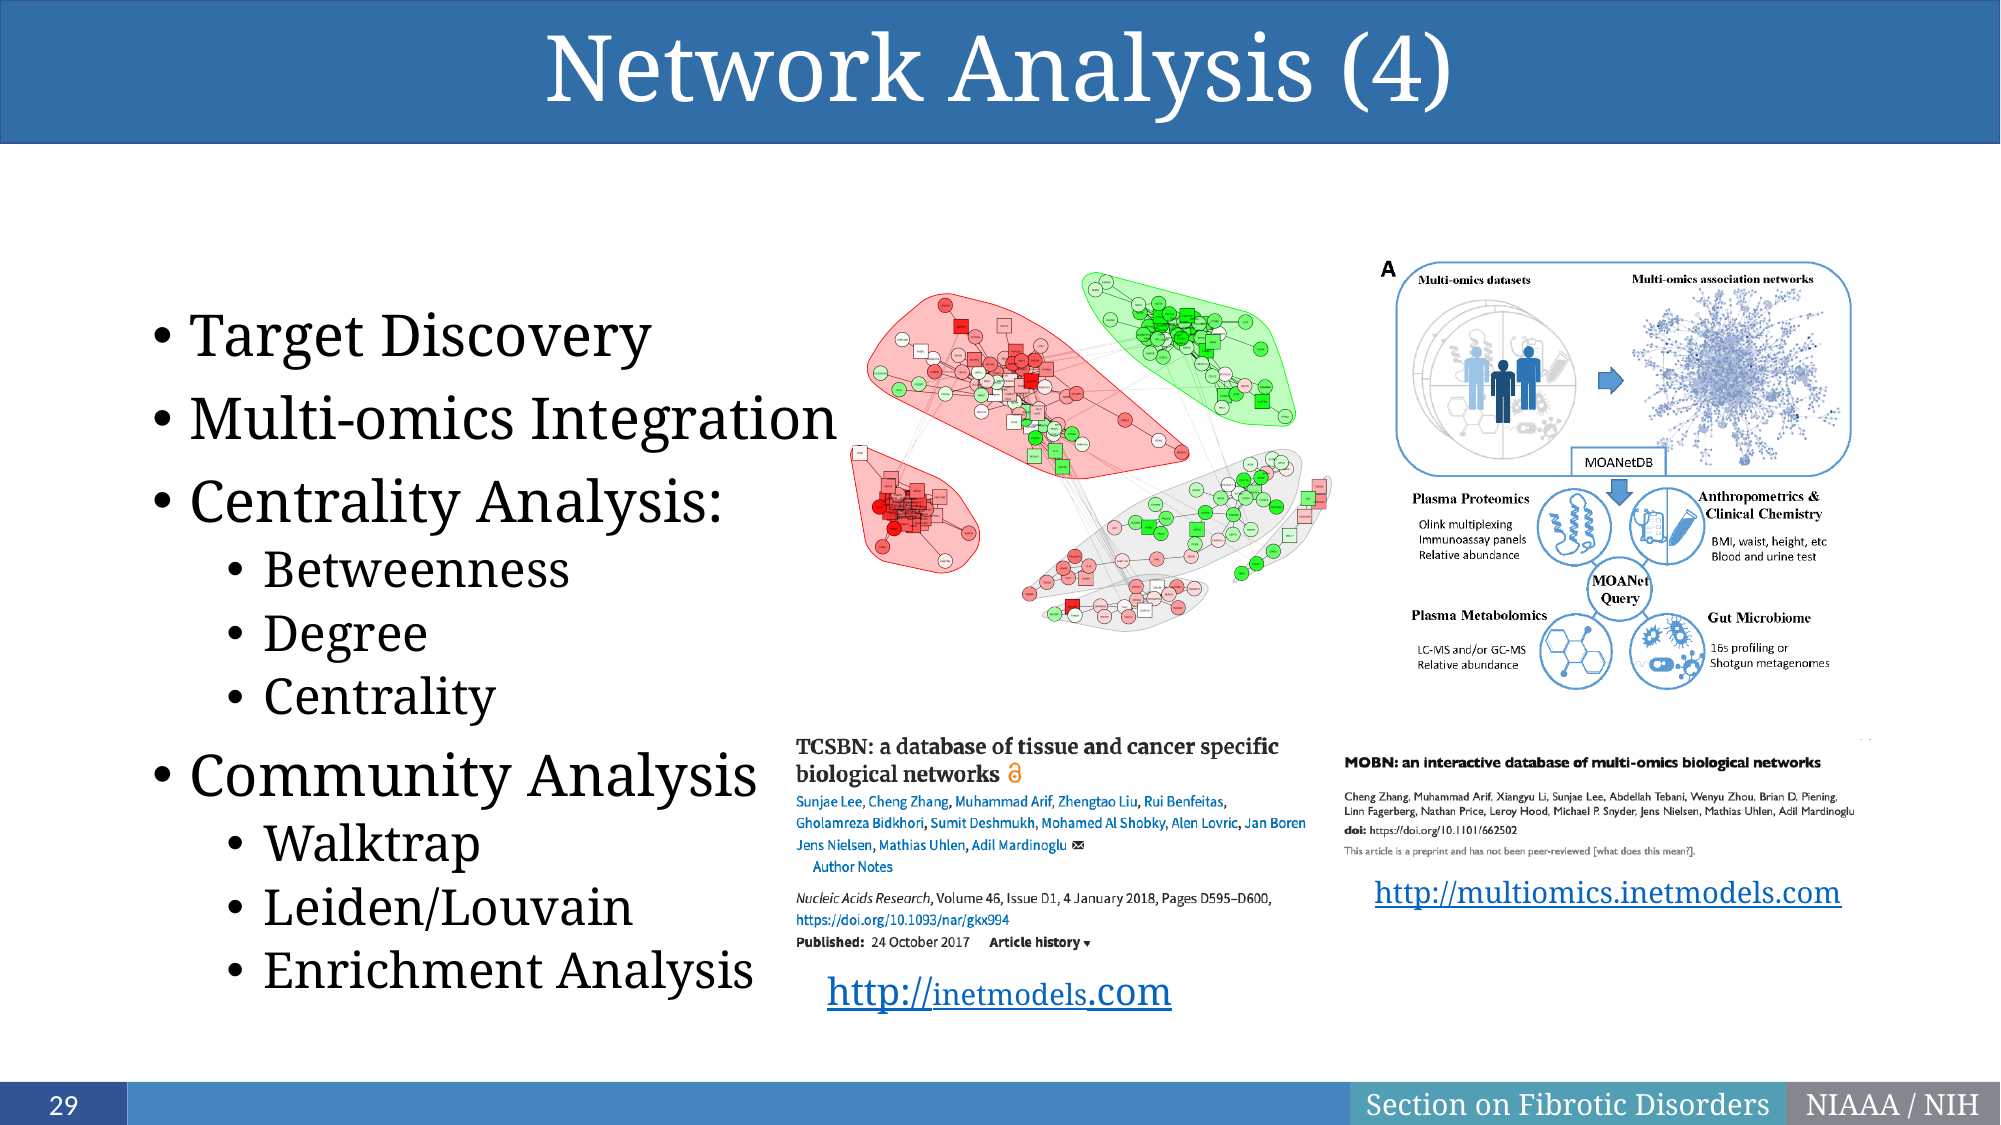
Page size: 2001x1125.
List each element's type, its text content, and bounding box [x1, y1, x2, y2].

text_box http://multiomics.inetmodels.com [1359, 867, 1857, 922]
list Target Discovery Multi-omics Integration Centrality Analysis: Betweenness Degree Centrality Community Analysis Walktrap Leiden/Louvain Enrichment Analysis [137, 299, 909, 1014]
text_box http://inetmodels.com [812, 963, 1188, 1027]
picture [850, 272, 1332, 632]
picture [1376, 257, 1867, 694]
picture [1331, 739, 1878, 867]
picture [775, 728, 1321, 963]
title Network Analysis (4) [137, 0, 1863, 143]
